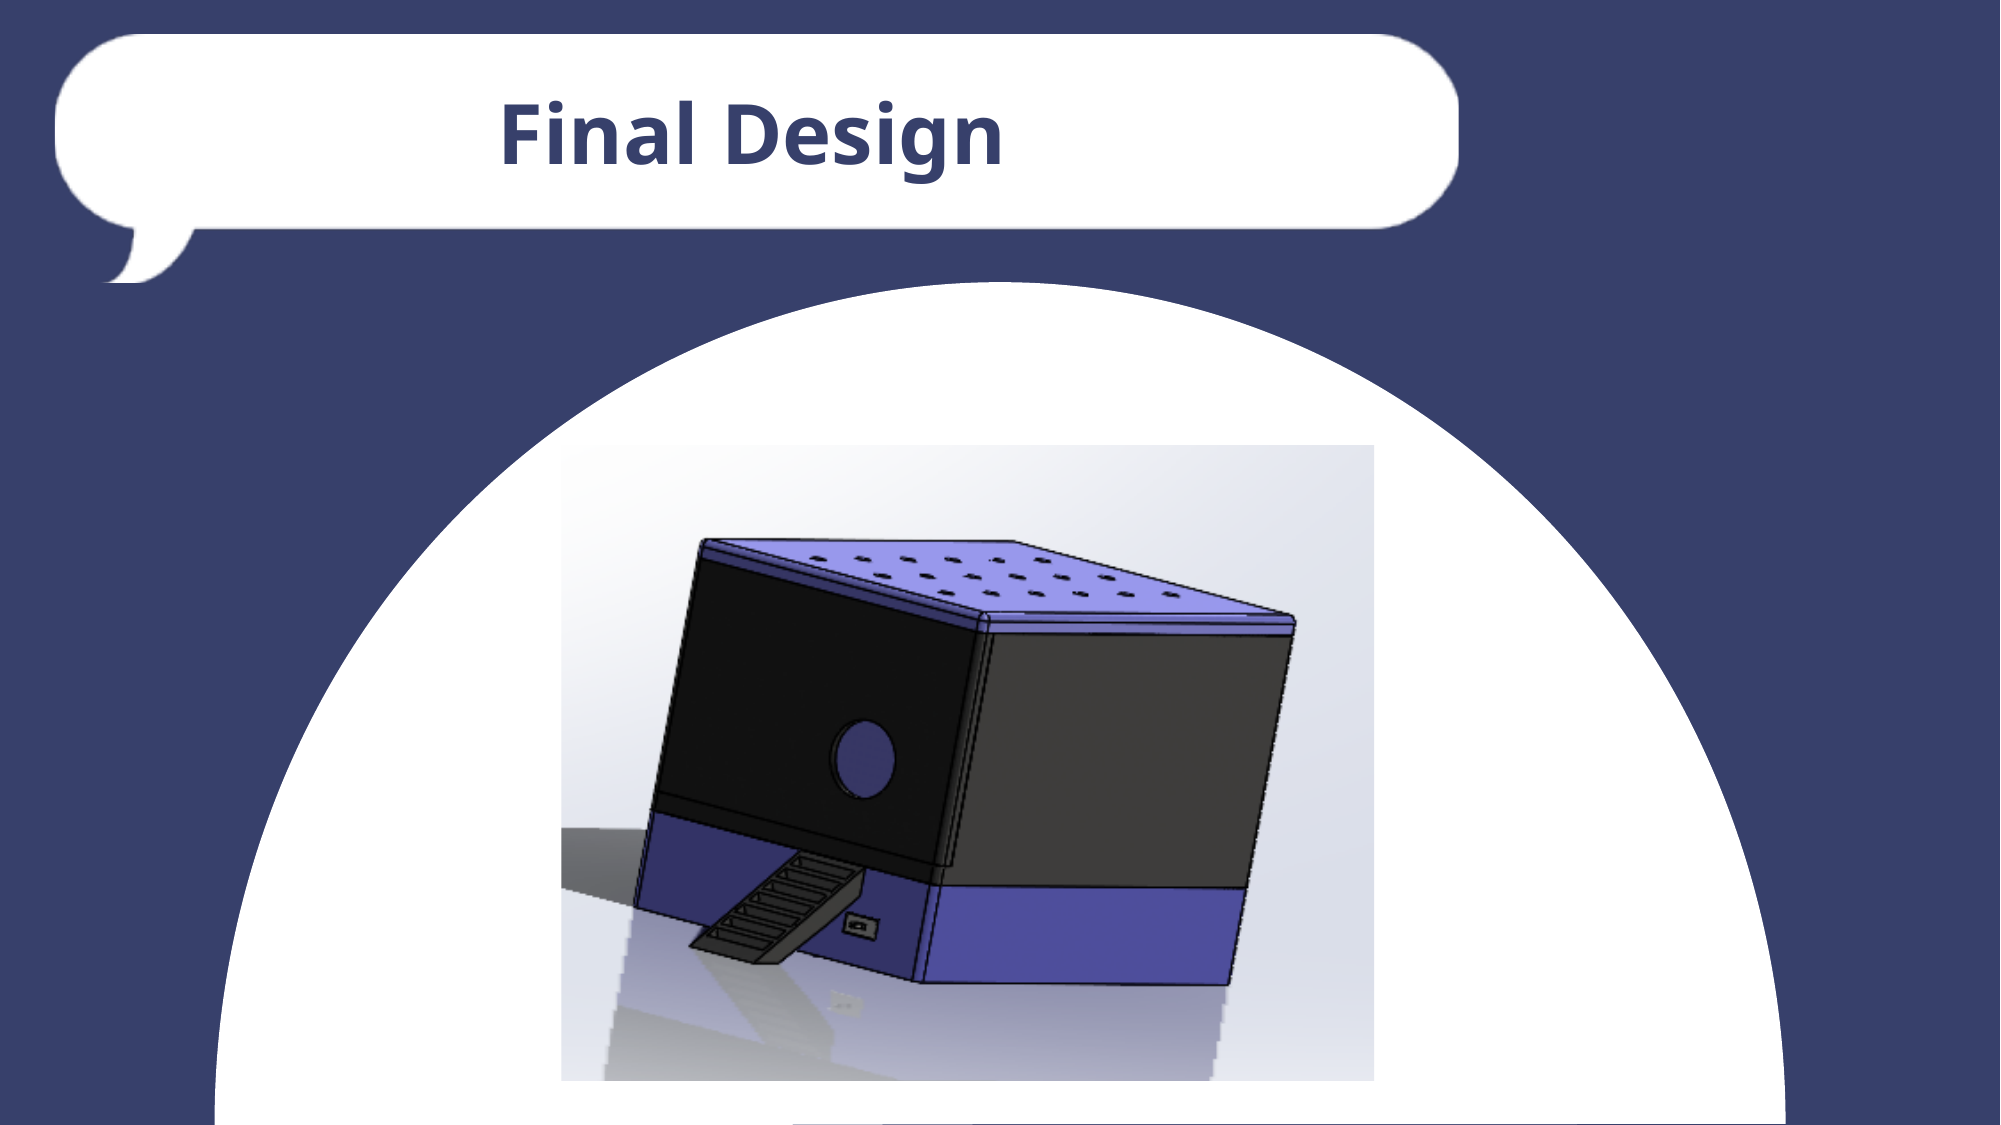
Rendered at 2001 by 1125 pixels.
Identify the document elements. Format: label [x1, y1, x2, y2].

text_box [212, 283, 1788, 1125]
picture [560, 444, 1375, 1082]
text_box [54, 34, 1460, 283]
